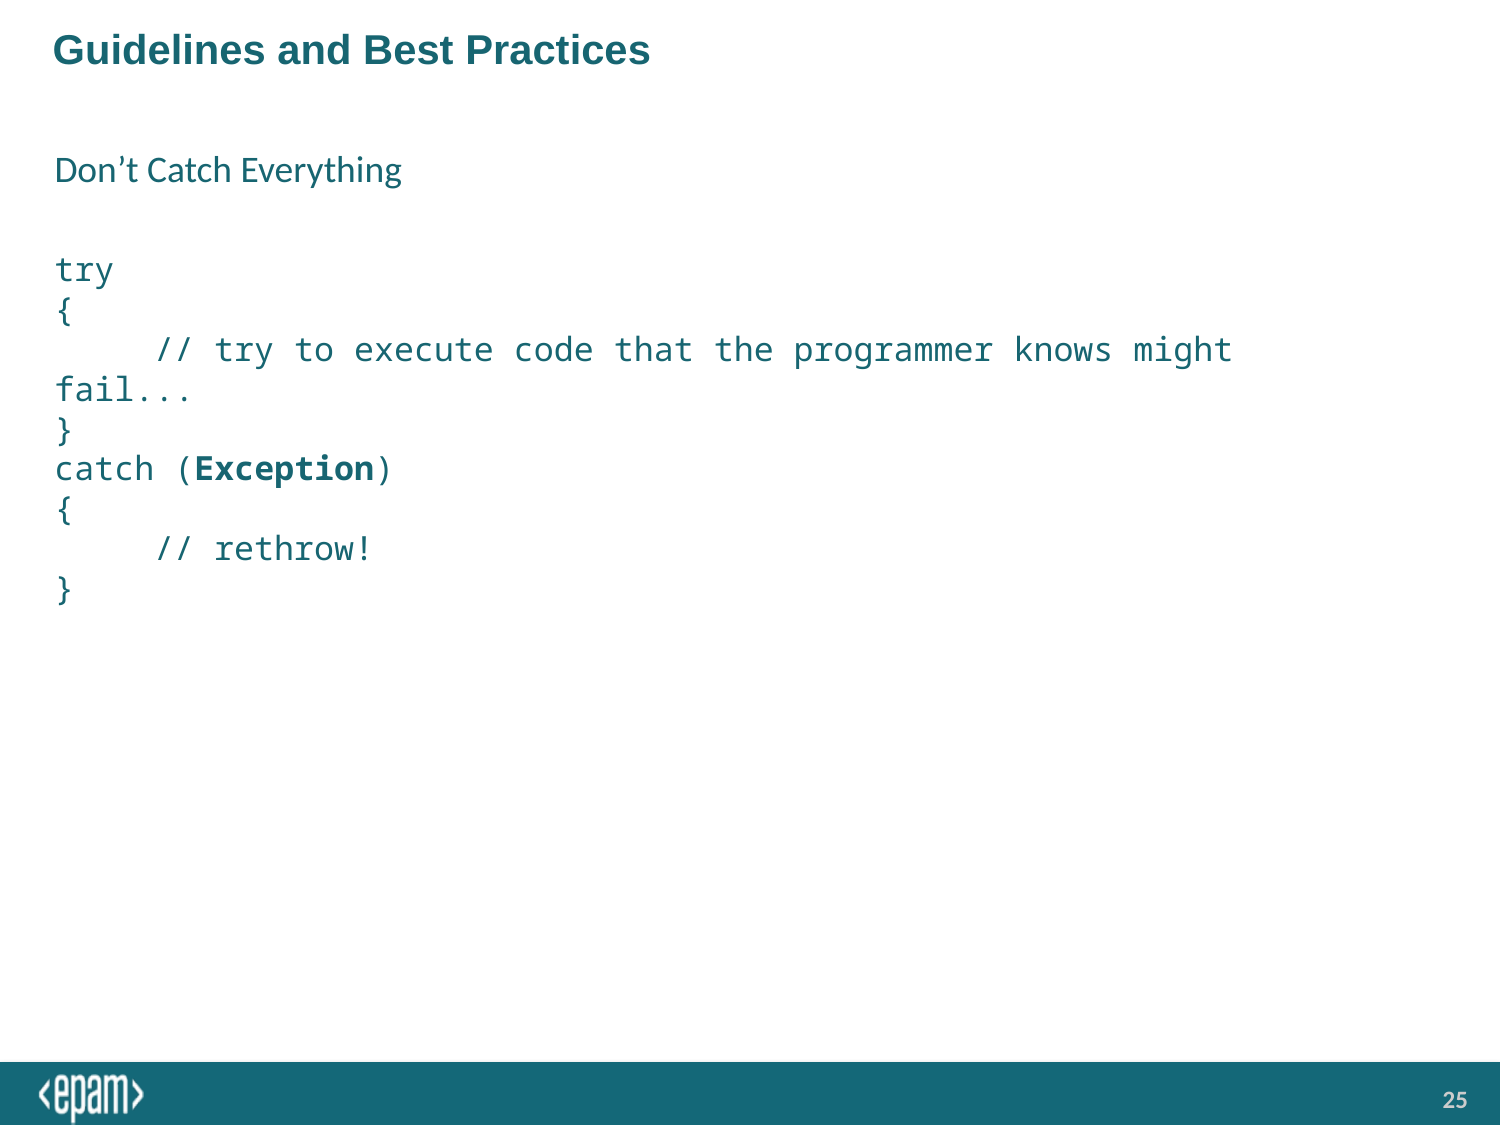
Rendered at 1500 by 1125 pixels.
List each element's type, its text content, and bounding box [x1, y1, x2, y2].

title Guidelines and Best Practices [0, 0, 1500, 95]
text_box try { // try to execute code that the programmer knows might fail... } catch (Exception) { // rethrow! } [39, 240, 1327, 615]
picture [38, 1074, 144, 1125]
text_box Don’t Catch Everything [39, 137, 418, 198]
